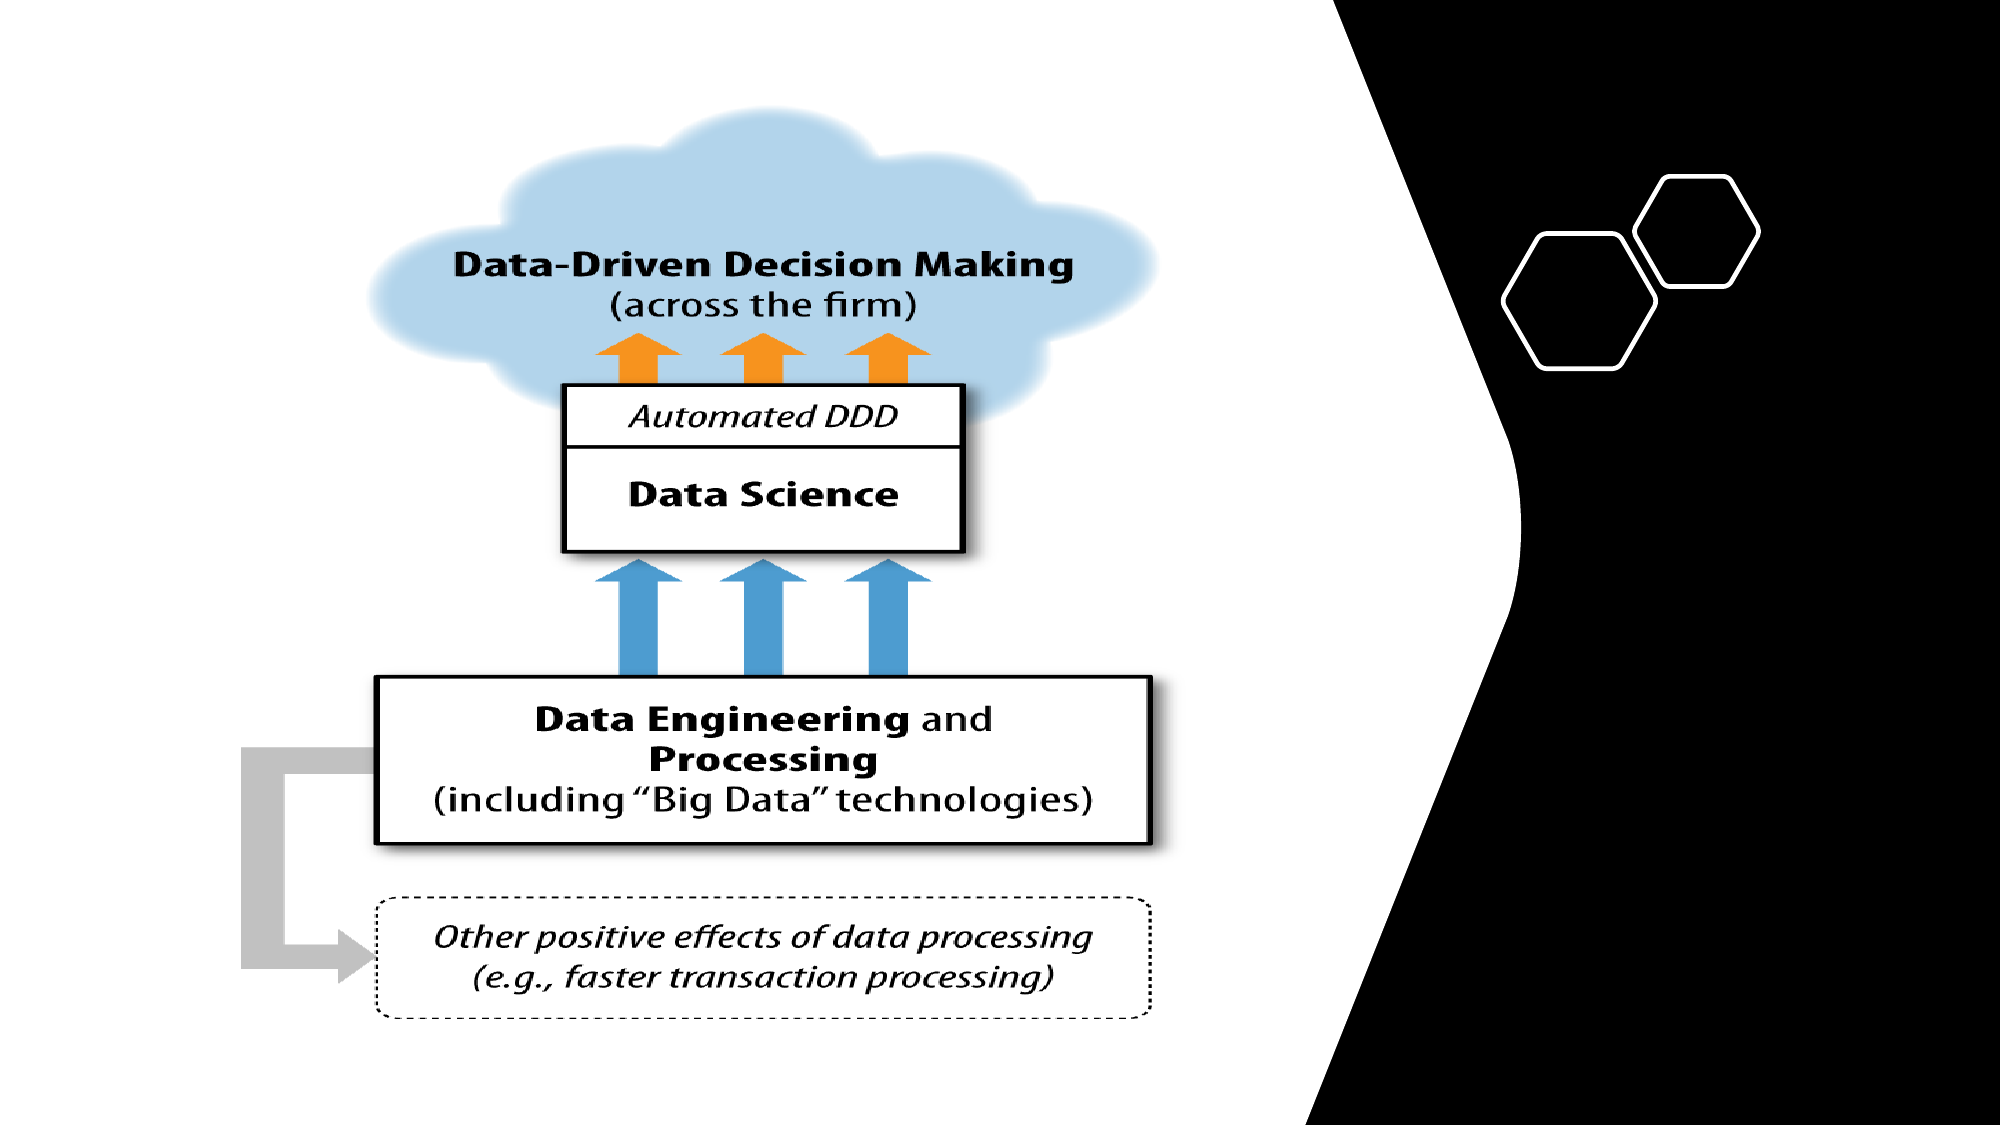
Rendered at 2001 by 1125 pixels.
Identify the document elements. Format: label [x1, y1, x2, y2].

text_box [1502, 175, 1760, 370]
picture [240, 104, 1191, 1020]
text_box [1308, 0, 2000, 1125]
text_box [0, 0, 1523, 1125]
